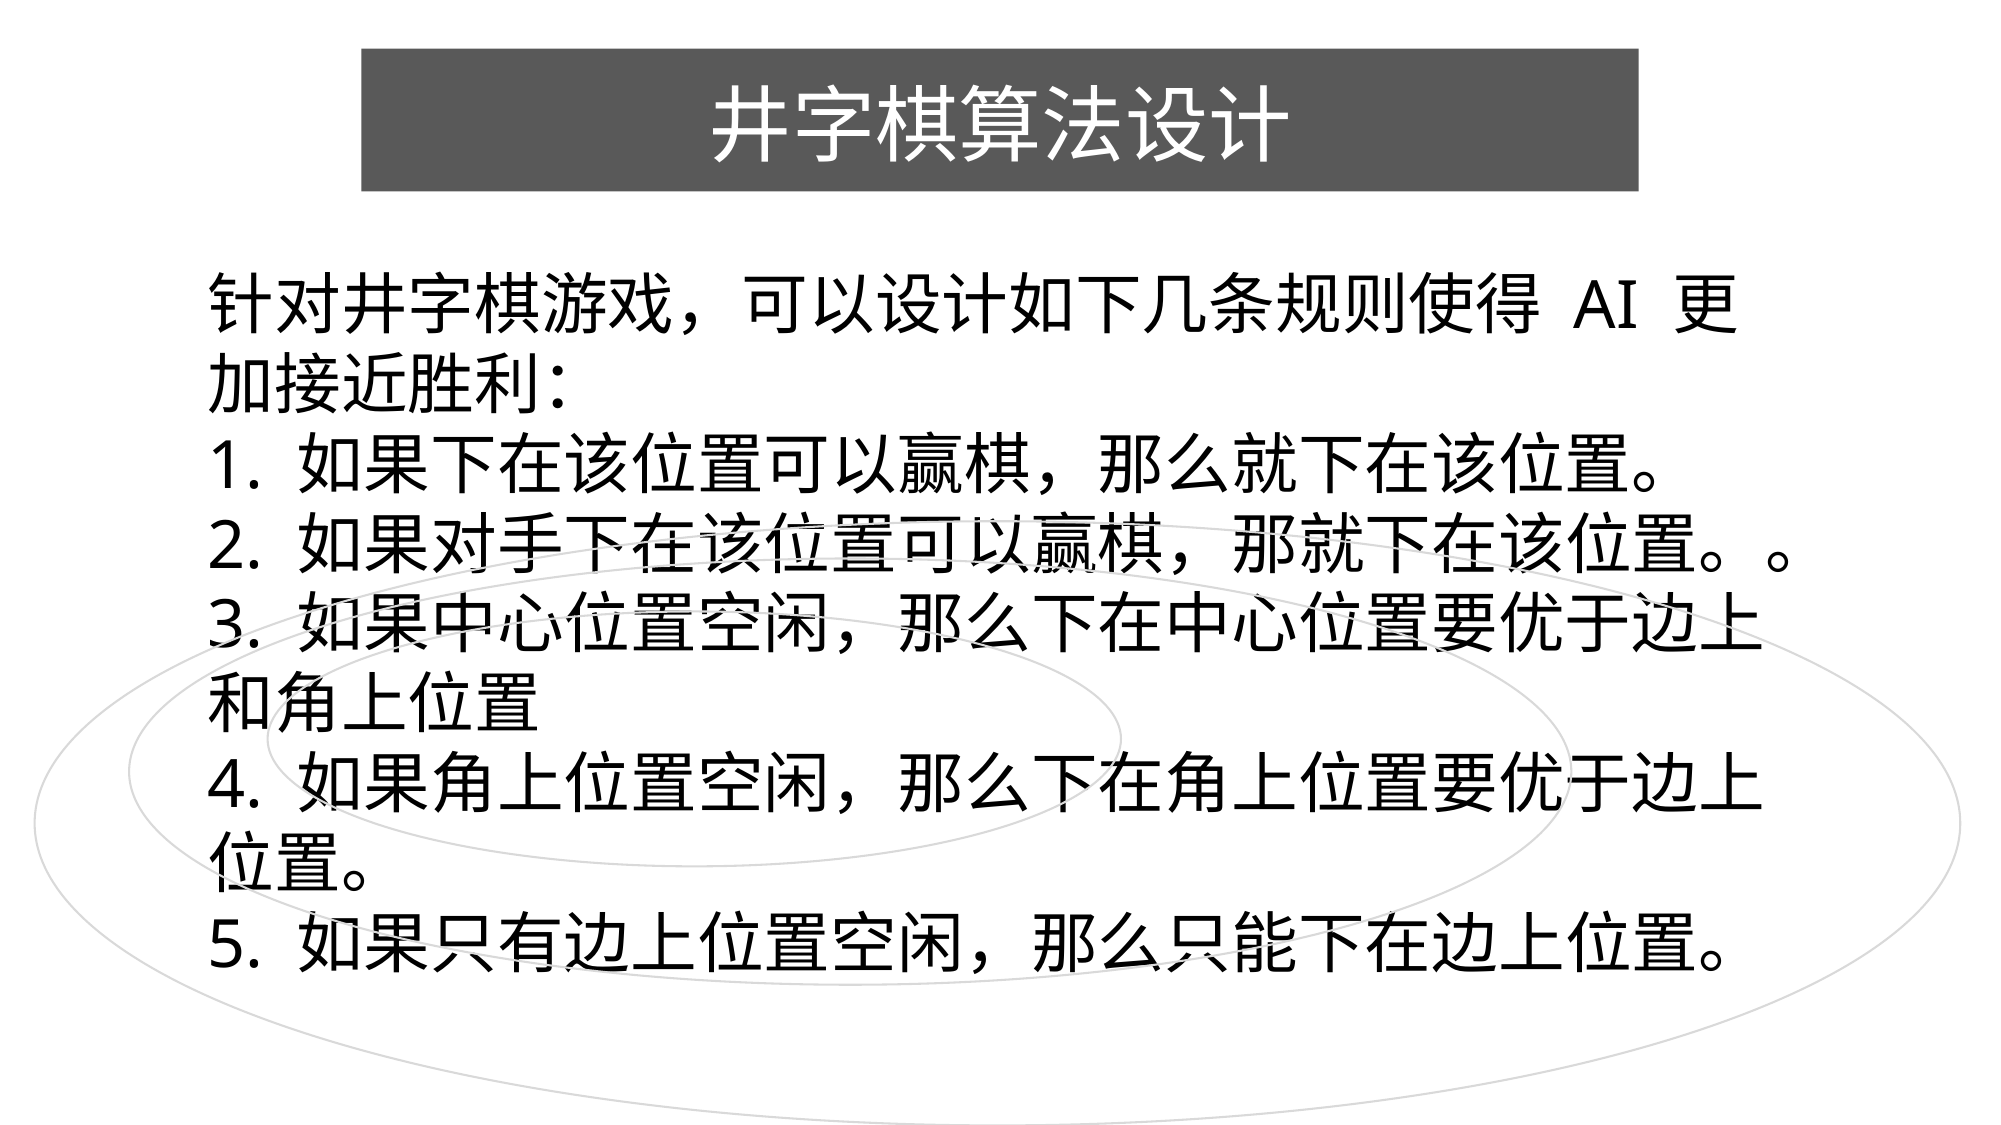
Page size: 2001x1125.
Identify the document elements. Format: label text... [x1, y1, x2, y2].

text_box [128, 557, 1573, 986]
text_box 井字棋算法设计 [431, 65, 1569, 180]
text_box 针对井字棋游戏，可以设计如下几条规则使得 AI 更加接近胜利： 1. 如果下在该位置可以赢棋，那么就下在该位置。 2. 如果对手下在该位置可以赢棋，那就下在该位置。。 3. 如果中心位置空闲，那么下在中心位置要优于边上和角上位置 4. 如果角上位置空闲，那么下在角上位置要优于边上位置。 5. 如果只有边上位置空闲，那么只能下在边上位置。 [207, 261, 1794, 651]
text_box [266, 610, 1123, 868]
text_box [33, 520, 1962, 1125]
text_box [361, 48, 1639, 192]
